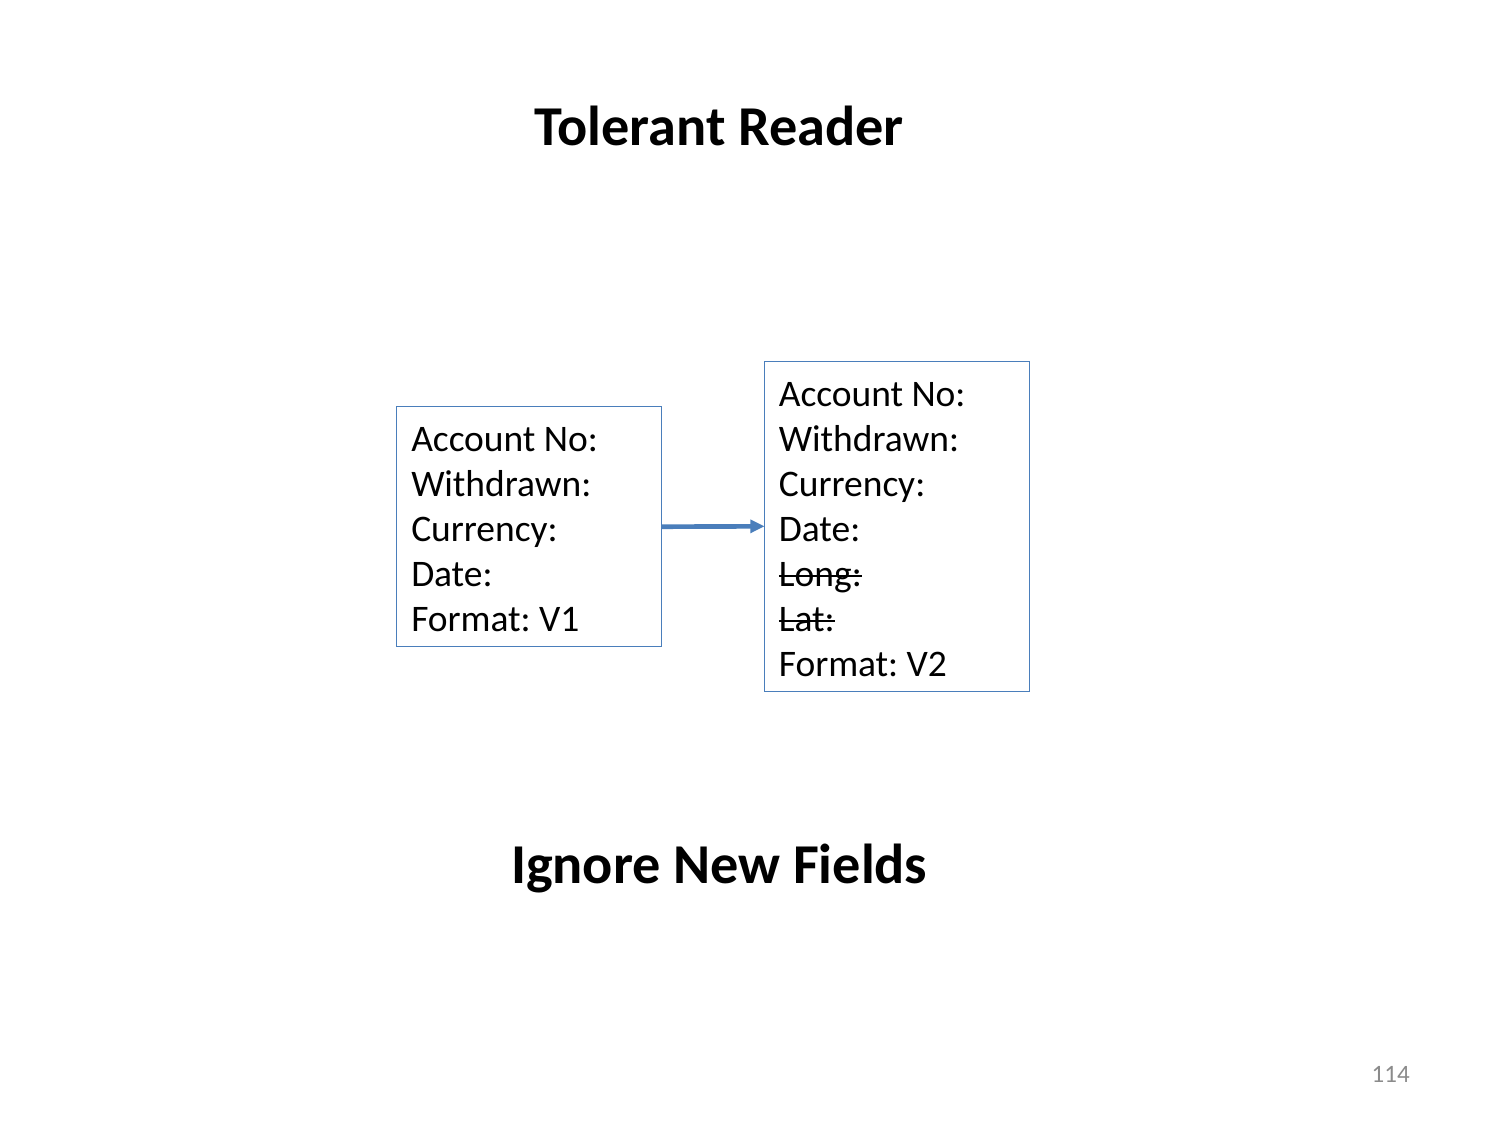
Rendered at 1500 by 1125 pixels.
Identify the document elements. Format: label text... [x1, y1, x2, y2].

text_box Account No: Withdrawn: Currency: Date: Format: V1 [396, 406, 662, 647]
text_box Tolerant Reader [439, 82, 999, 165]
text_box Ignore New Fields [439, 819, 999, 902]
slide_number 114 [1074, 1042, 1425, 1103]
text_box Account No: Withdrawn: Currency: Date: Long: Lat: Format: V2 [764, 361, 1030, 692]
